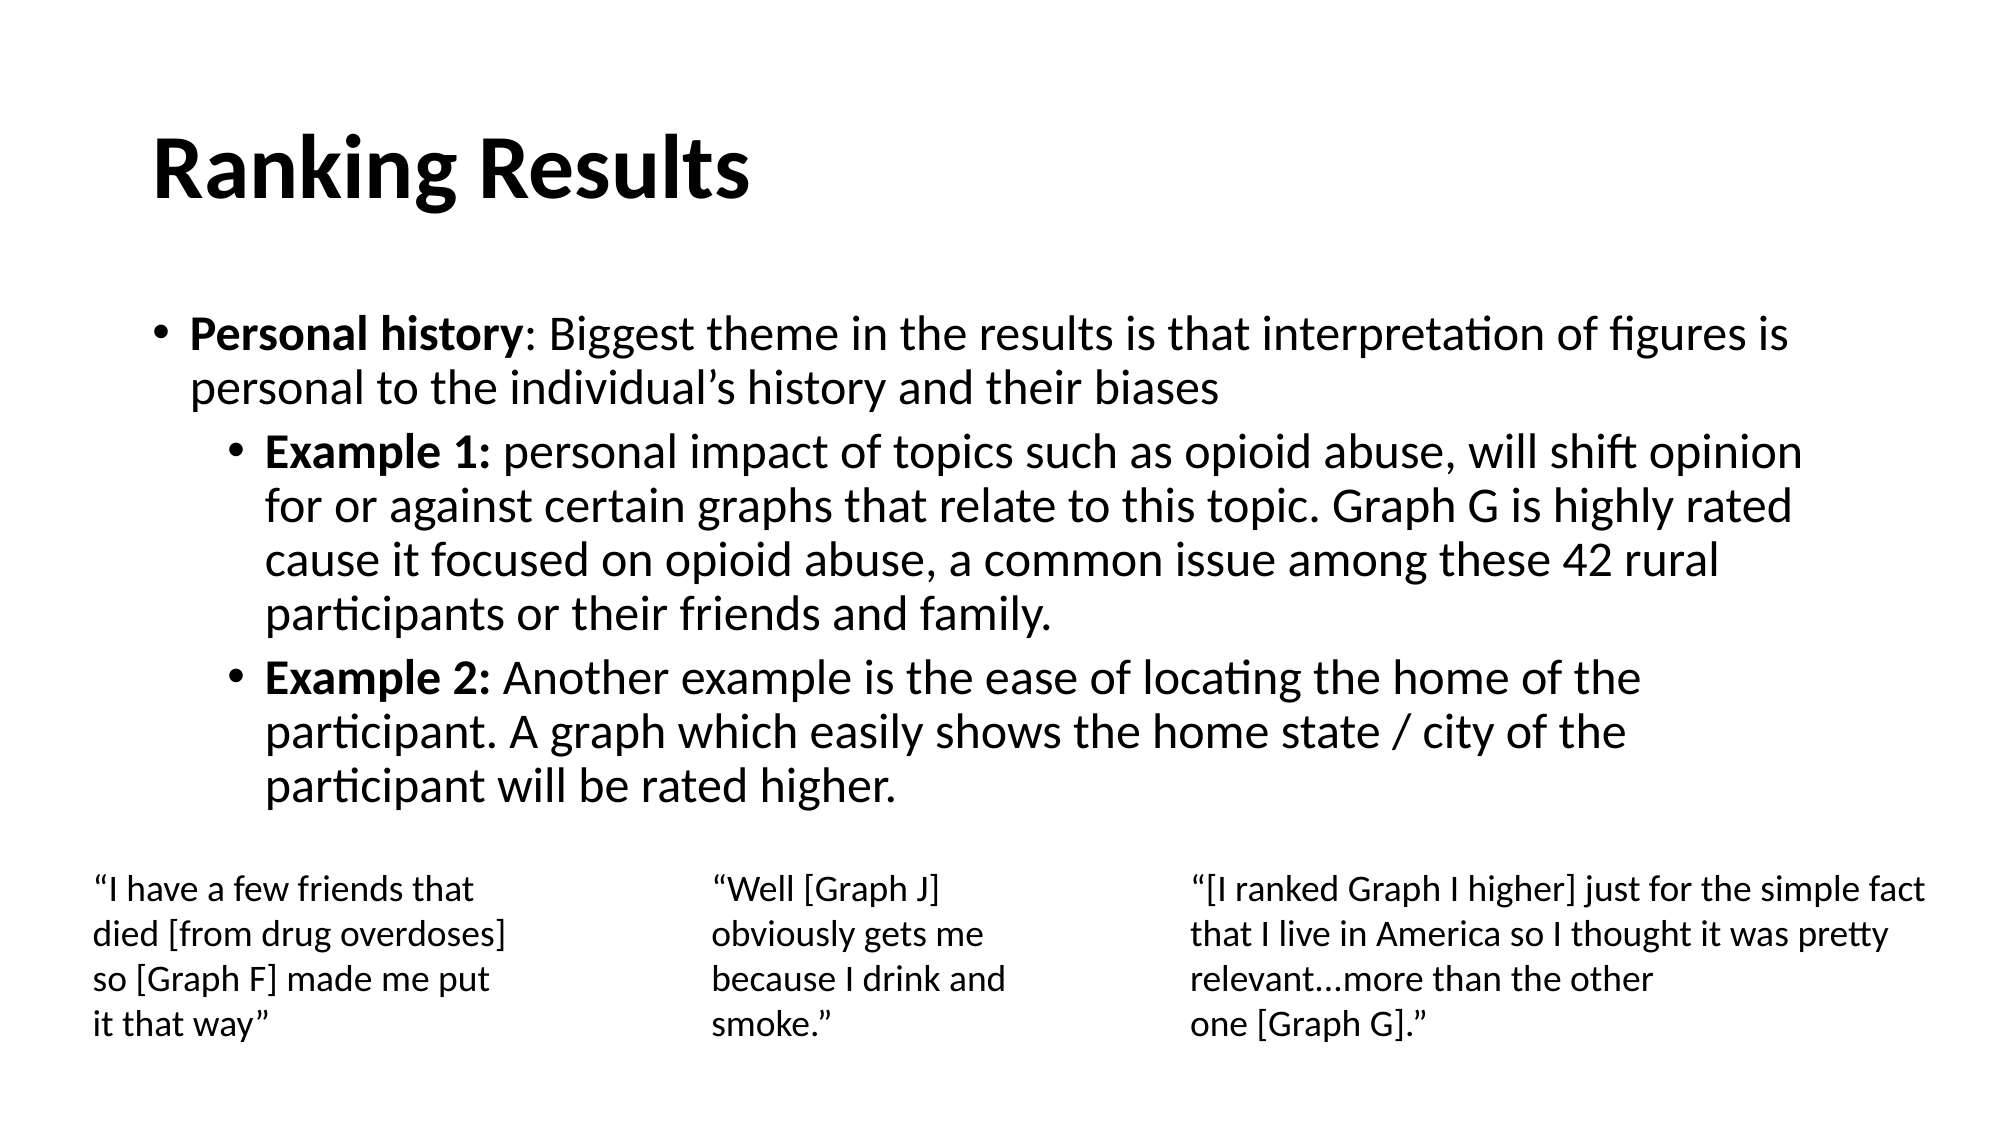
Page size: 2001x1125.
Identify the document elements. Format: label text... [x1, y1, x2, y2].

text_box “[I ranked Graph I higher] just for the simple fact that I live in America so I thought it was pretty relevant...more than the other one [Graph G].” [1175, 856, 1959, 1052]
text_box “I have a few friends that died [from drug overdoses] so [Graph F] made me put it that way” [78, 856, 522, 1052]
title Ranking Results [137, 59, 1863, 278]
text_box “Well [Graph J] obviously gets me because I drink and smoke.” [696, 856, 1104, 1052]
list Personal history: Biggest theme in the results is that interpretation of figures is personal to the individual’s history and their biases Example 1: personal impact of topics such as opioid abuse, will shift opinion for or against certain graphs that relate to this topic. Graph G is highly rated cause it focused on opioid abuse, a common issue among these 42 rural participants or their friends and family. Example 2: Another example is the ease of locating the home of the participant. A graph which easily shows the home state / city of the participant will be rated higher. [137, 299, 1863, 1014]
